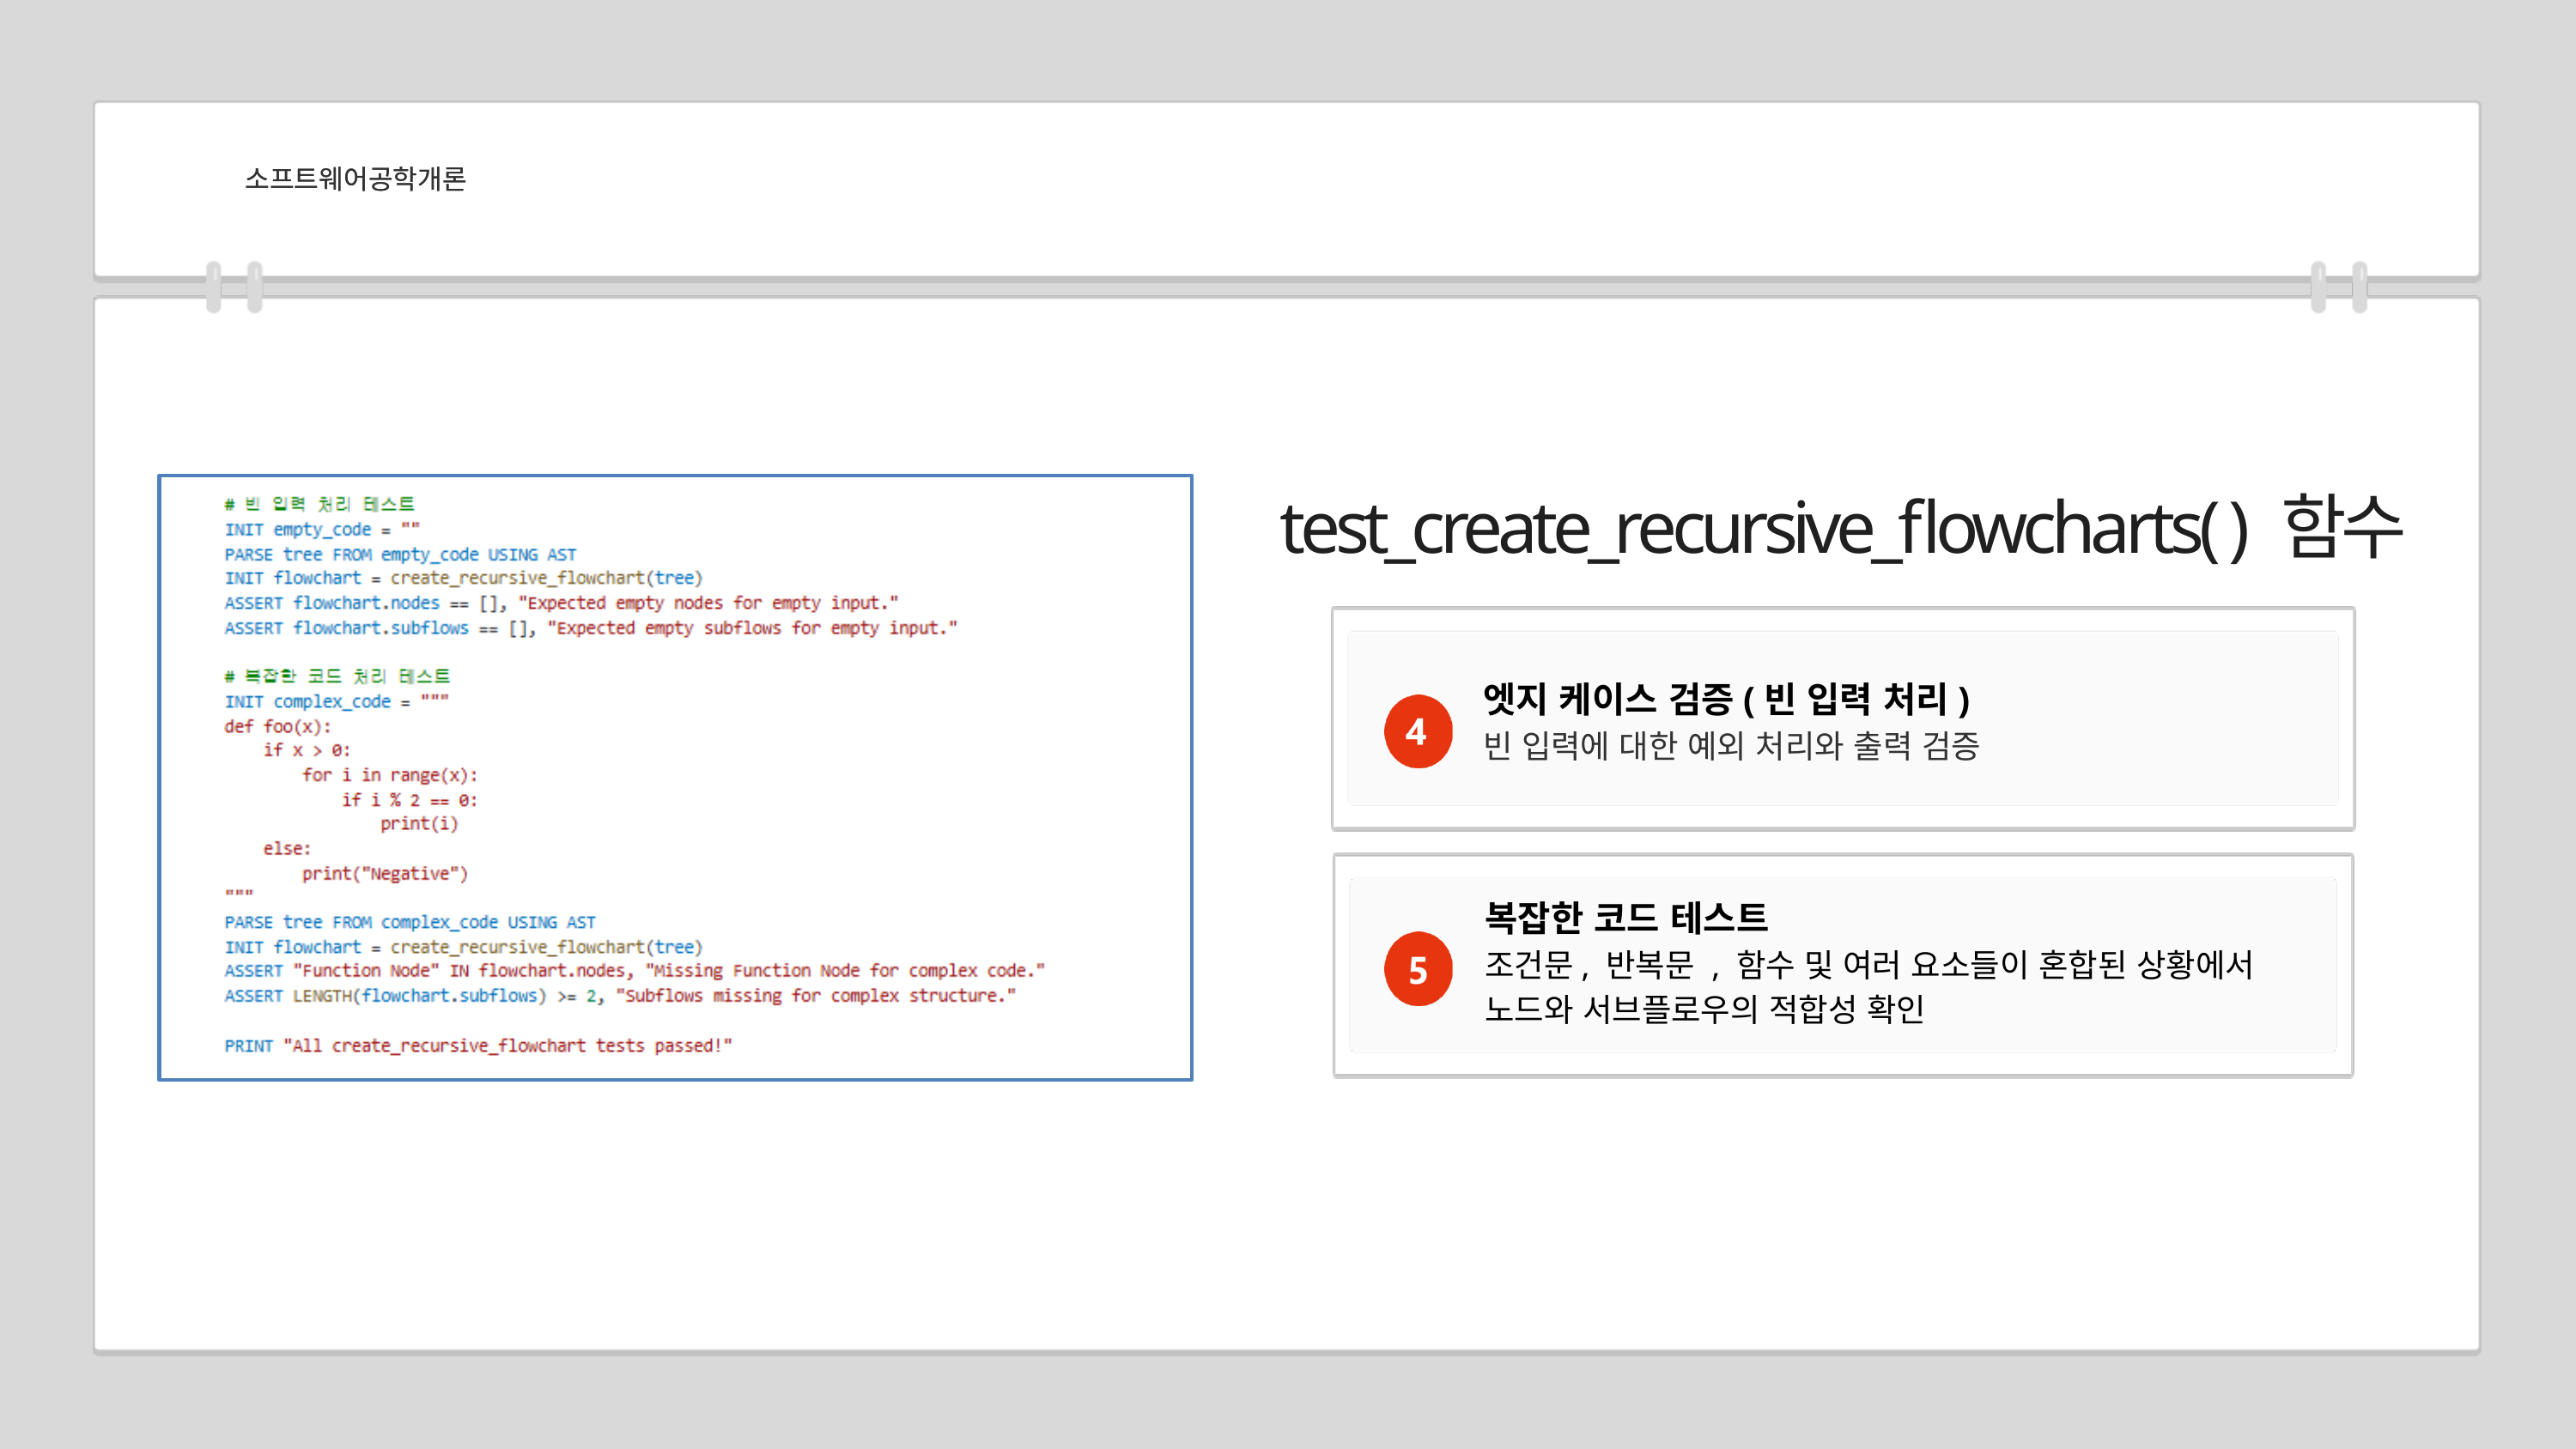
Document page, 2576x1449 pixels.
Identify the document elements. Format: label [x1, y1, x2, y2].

text_box [1261, 476, 2427, 1079]
picture [92, 100, 2482, 1357]
